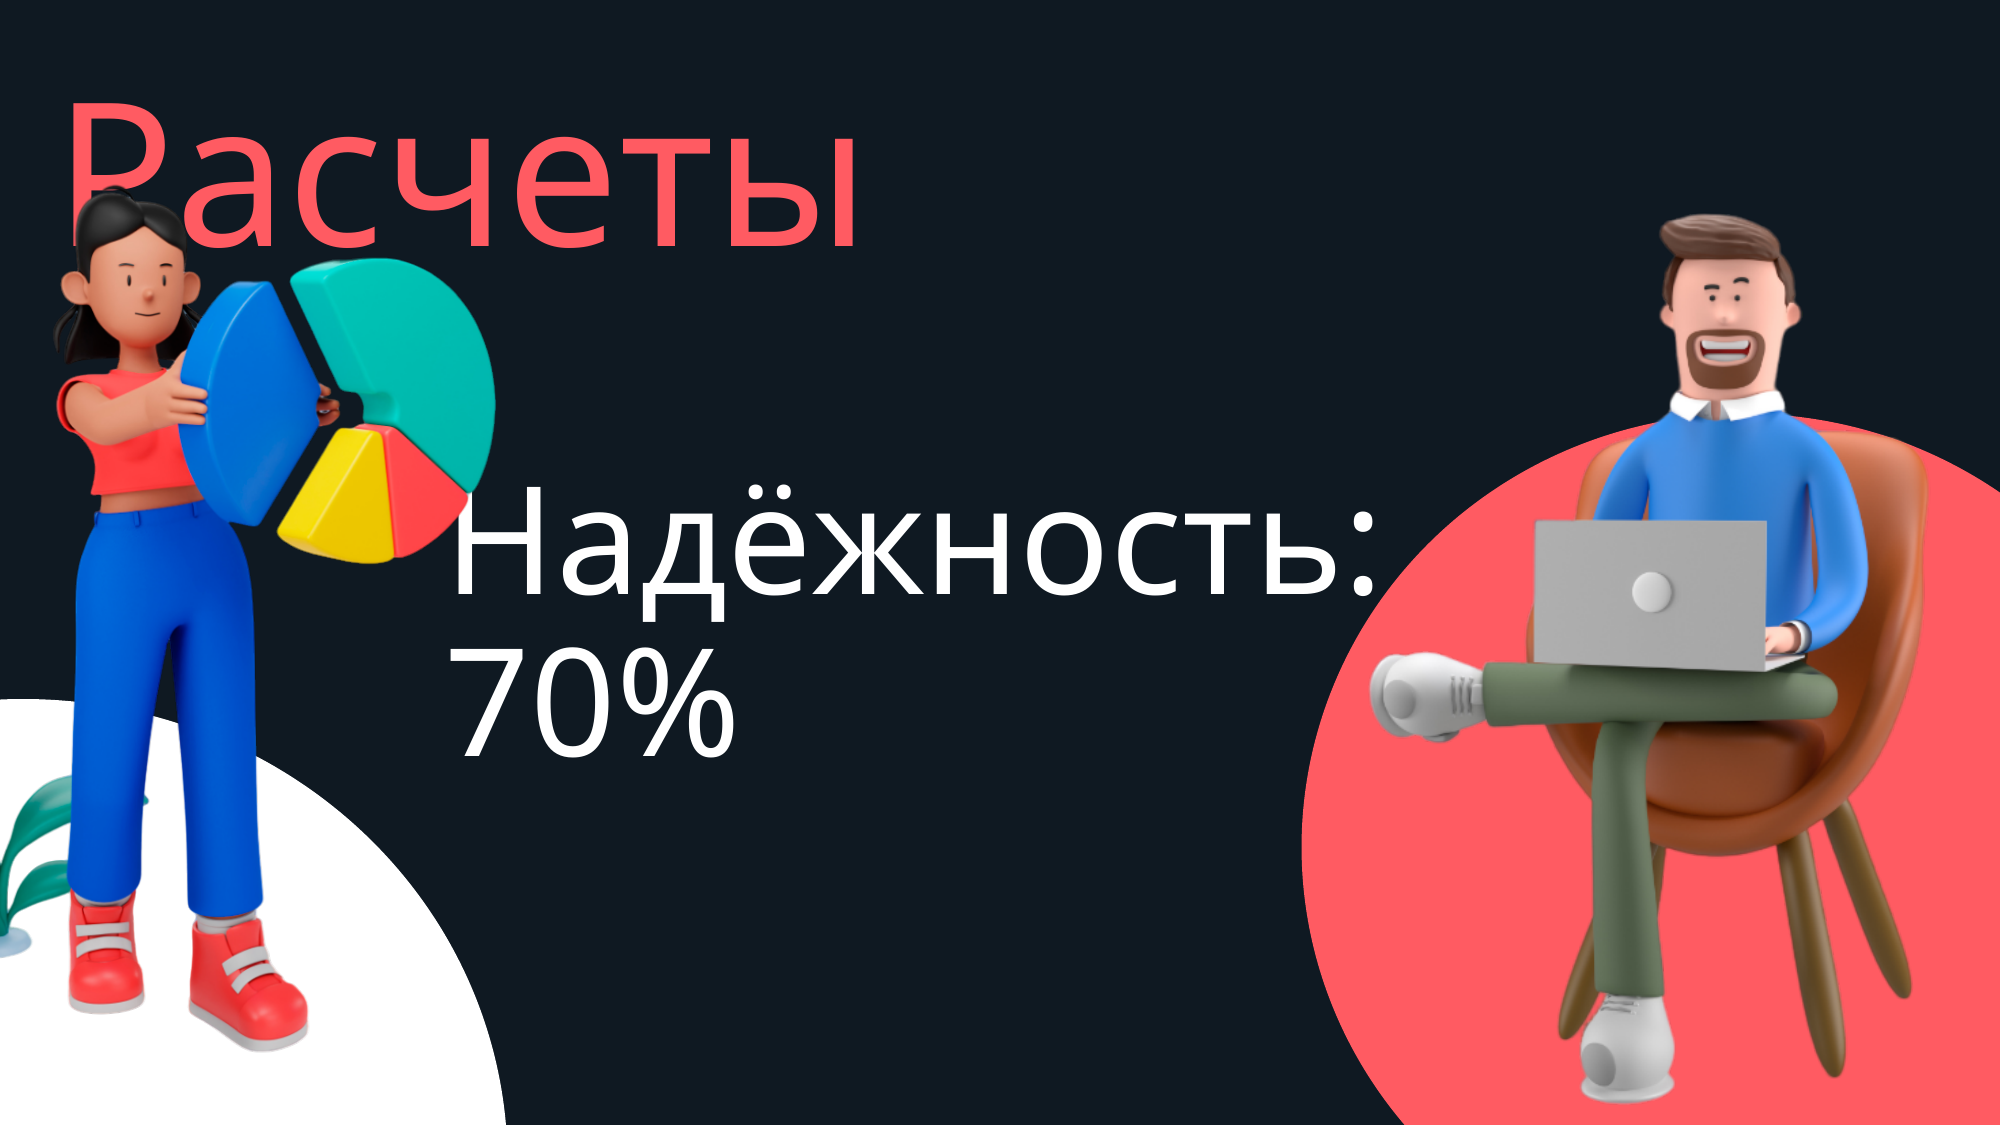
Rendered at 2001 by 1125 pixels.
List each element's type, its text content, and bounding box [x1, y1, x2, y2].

text_box Надёжность: 70% [524, 552, 1311, 702]
picture [1316, 195, 2001, 1125]
text_box [1301, 758, 1311, 937]
text_box Расчеты [524, 107, 1079, 256]
picture [0, 0, 520, 1125]
